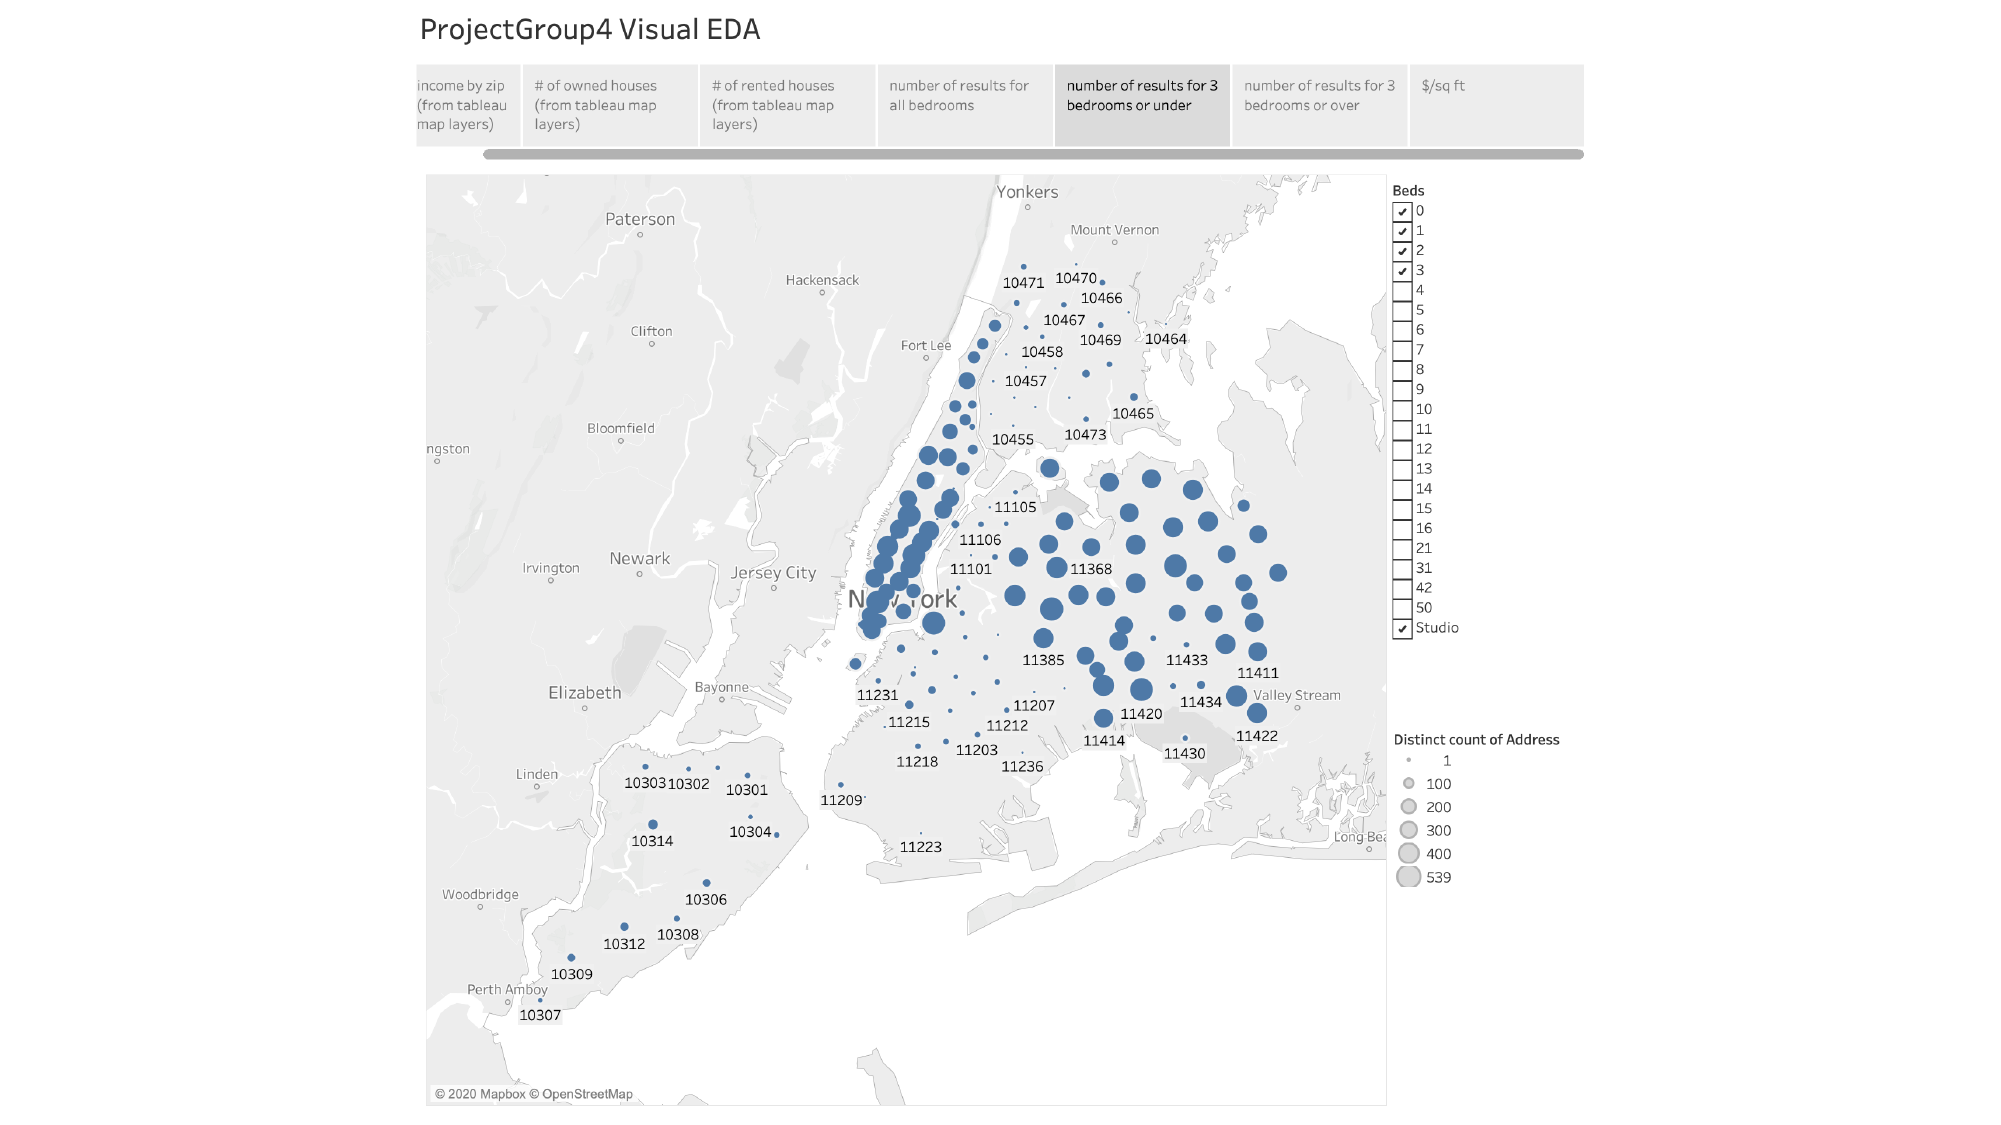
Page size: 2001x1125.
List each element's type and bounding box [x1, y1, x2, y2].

picture [407, 0, 1593, 1125]
